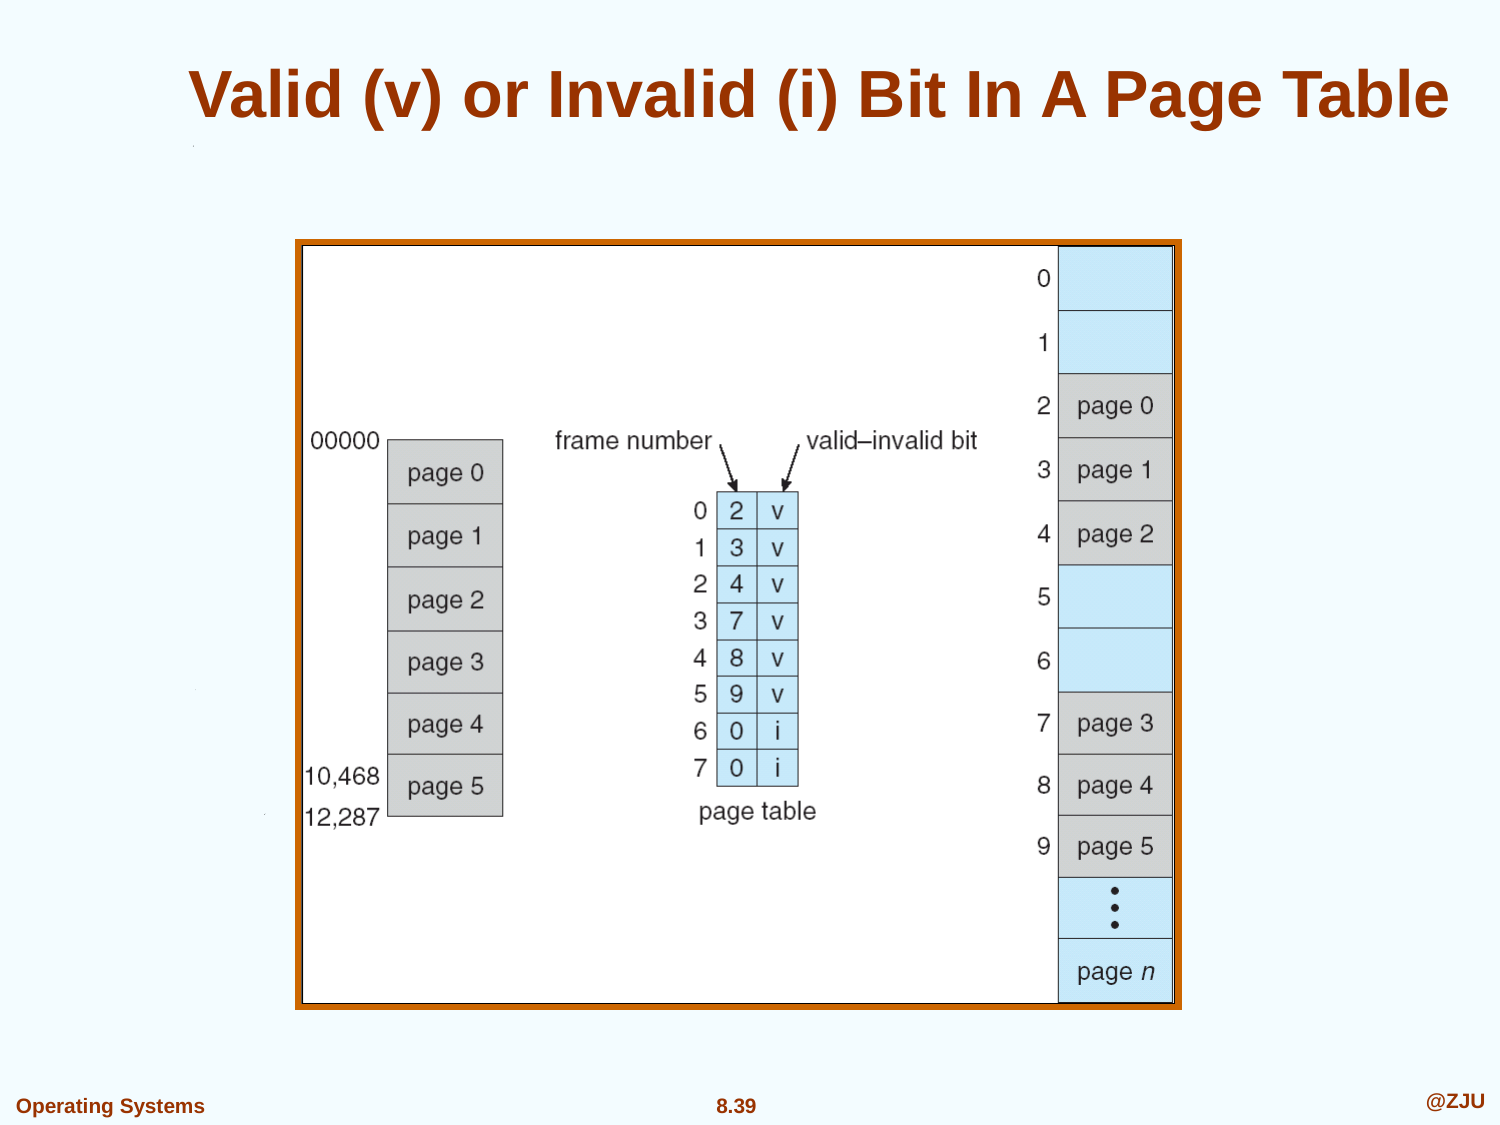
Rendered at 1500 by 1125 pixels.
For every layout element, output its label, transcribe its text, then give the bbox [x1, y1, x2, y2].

title Valid (v) or Invalid (i) Bit In A Page Table [151, 0, 1491, 139]
picture [301, 244, 1176, 1004]
